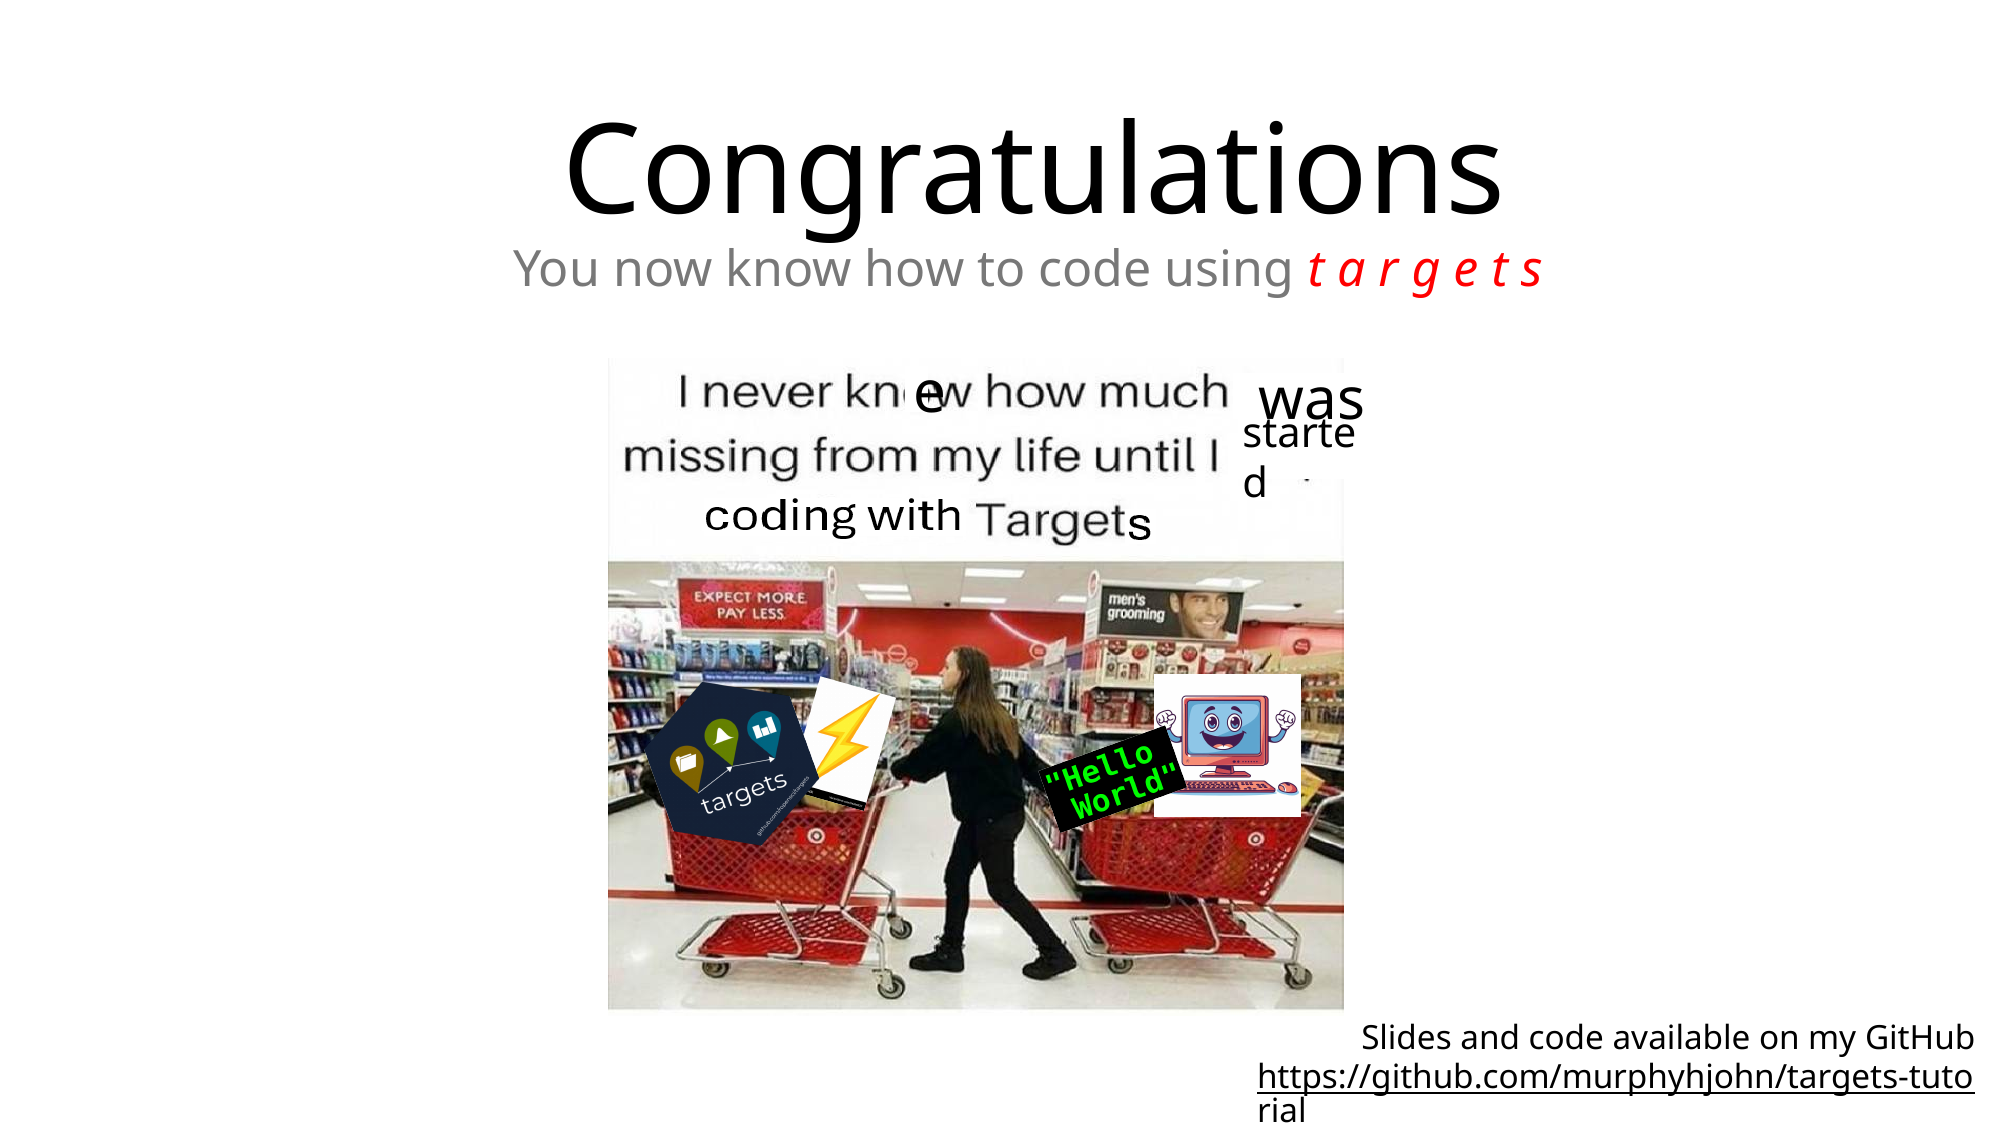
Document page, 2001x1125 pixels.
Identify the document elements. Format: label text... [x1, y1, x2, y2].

title Congratulations [172, 90, 1897, 235]
text_box Slides and code available on my GitHub https://github.com/murphyhjohn/targets-tutorial [1242, 1008, 1991, 1125]
list You now know how to code using t a r g e t s [172, 235, 1897, 483]
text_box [608, 358, 1392, 1016]
